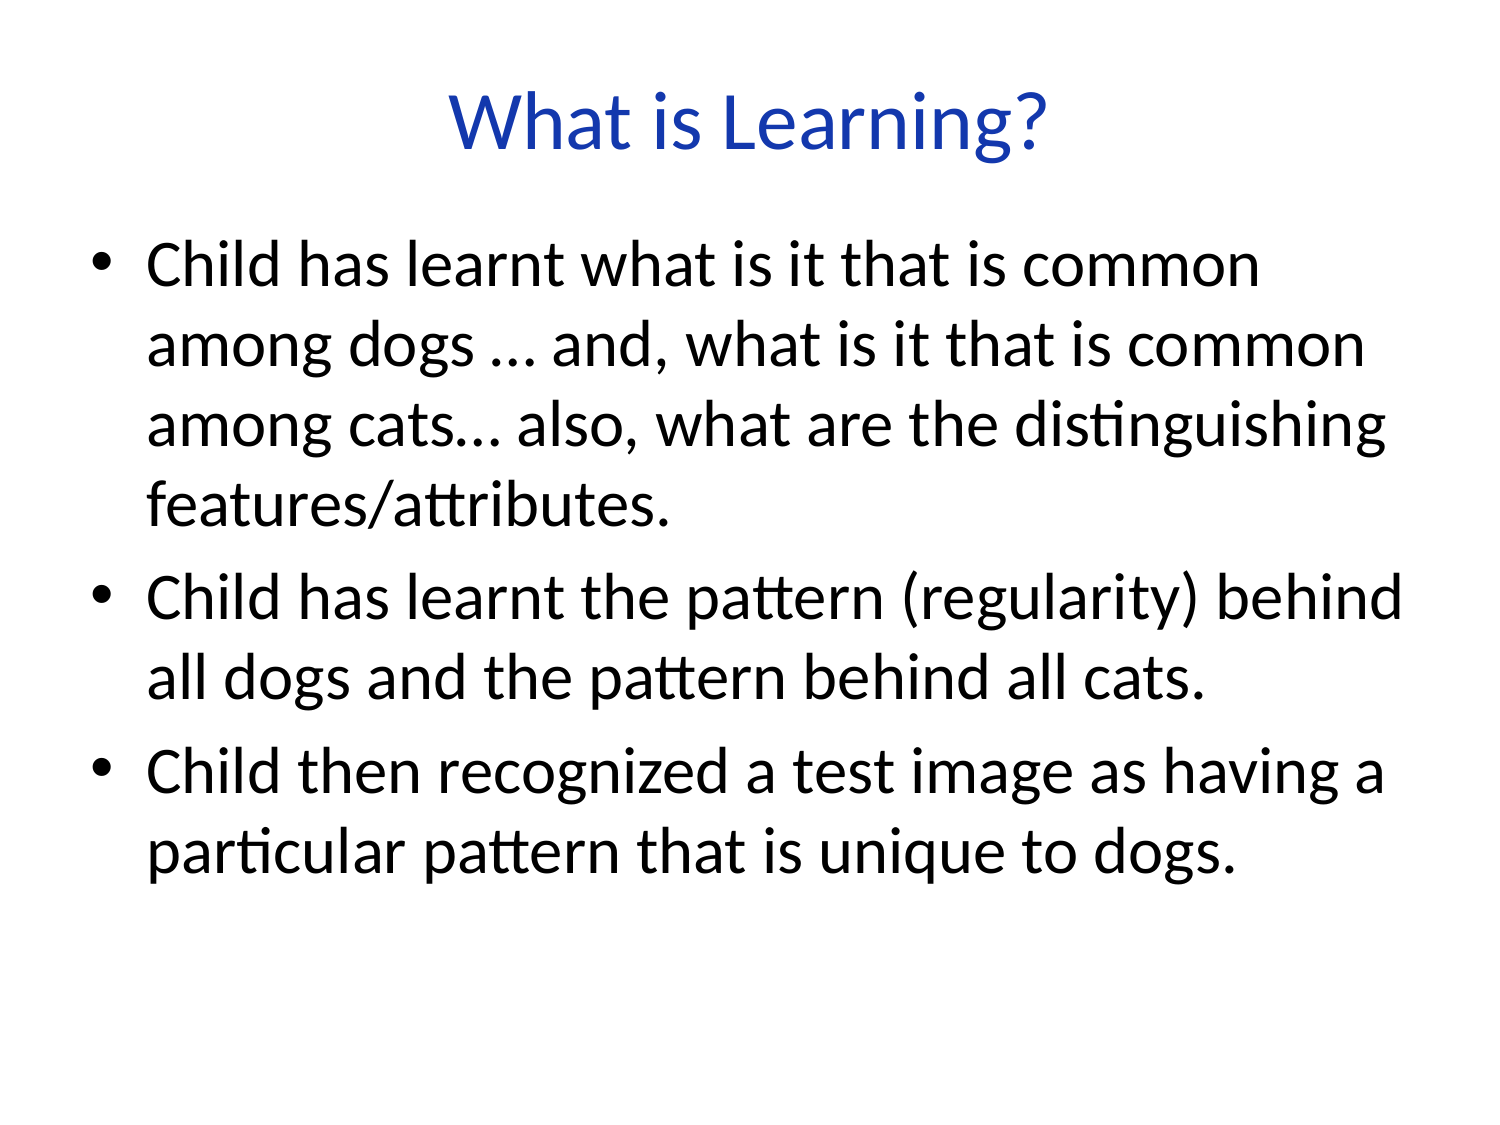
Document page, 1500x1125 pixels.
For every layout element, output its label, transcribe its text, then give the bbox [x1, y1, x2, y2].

title What is Learning? [75, 45, 1425, 188]
list Child has learnt what is it that is common among dogs … and, what is it that is common among cats… also, what are the distinguishing features/attributes. Child has learnt the pattern (regularity) behind all dogs and the pattern behind all cats. Child then recognized a test image as having a particular pattern that is unique to dogs. [75, 212, 1425, 1013]
